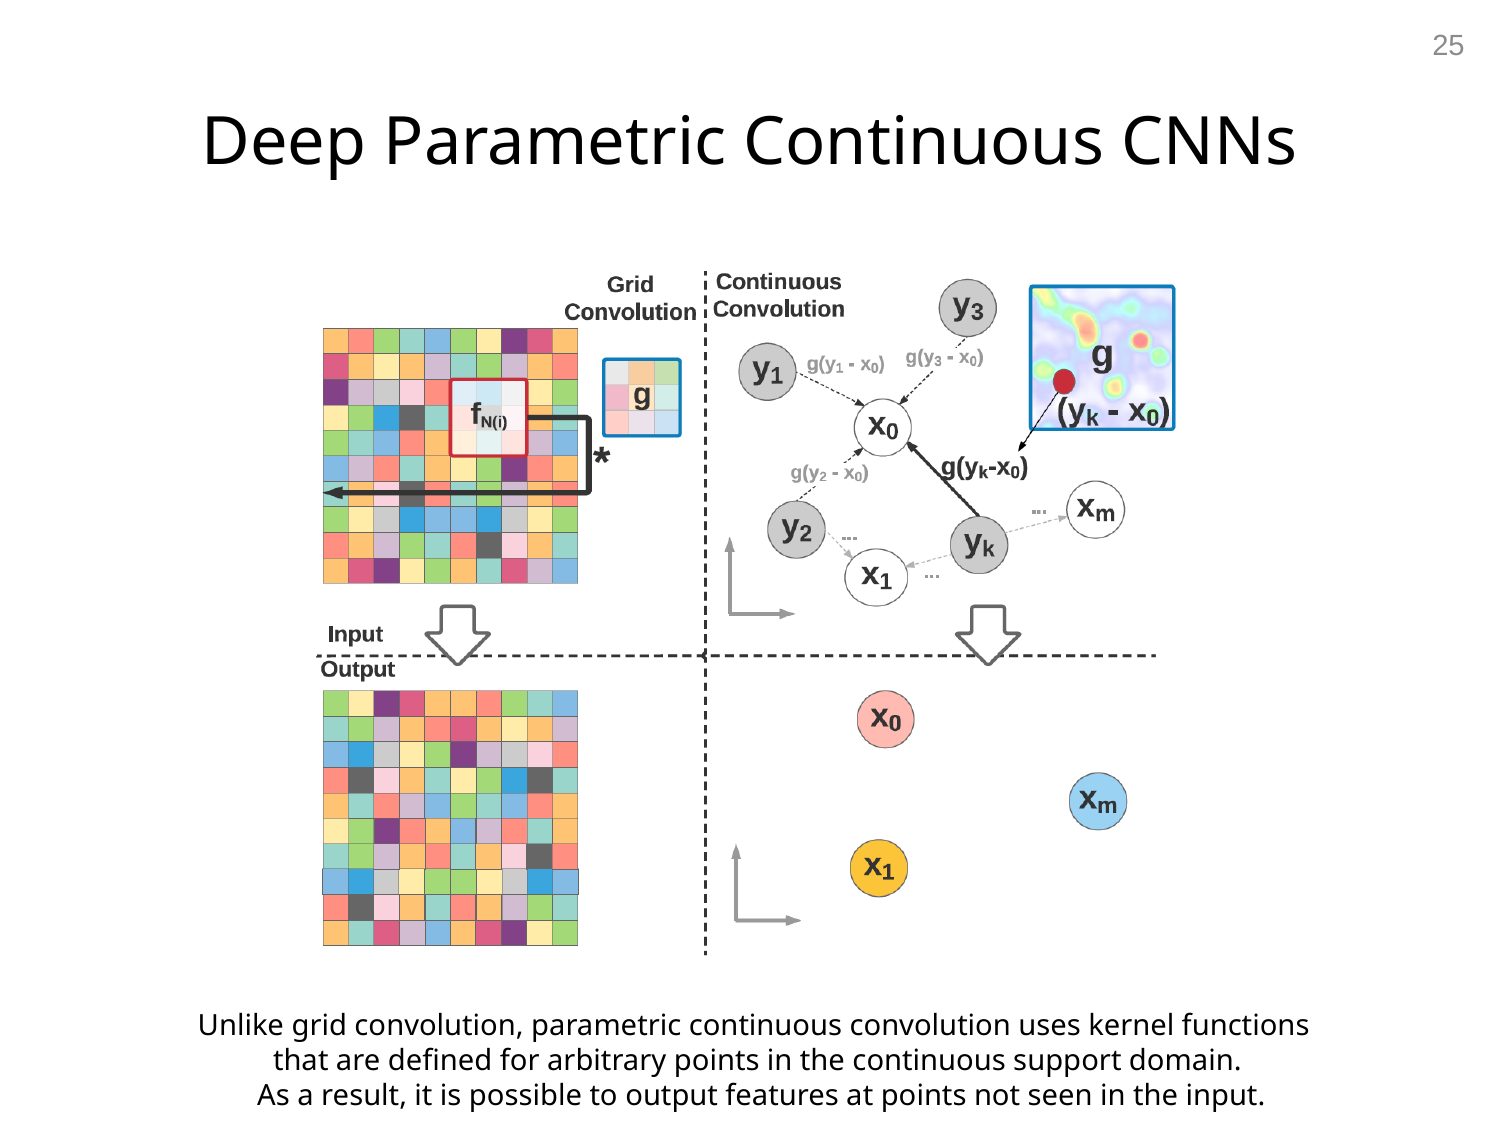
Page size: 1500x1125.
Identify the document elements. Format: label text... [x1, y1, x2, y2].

picture [309, 256, 1191, 965]
text_box Unlike grid convolution, parametric continuous convolution uses kernel functions that are defined for arbitrary points in the continuous support domain. As a result, it is possible to output features at points not seen in the input. [57, 996, 1458, 1122]
title Deep Parametric Continuous CNNs [0, 92, 1500, 193]
slide_number 25 [1142, 14, 1480, 75]
